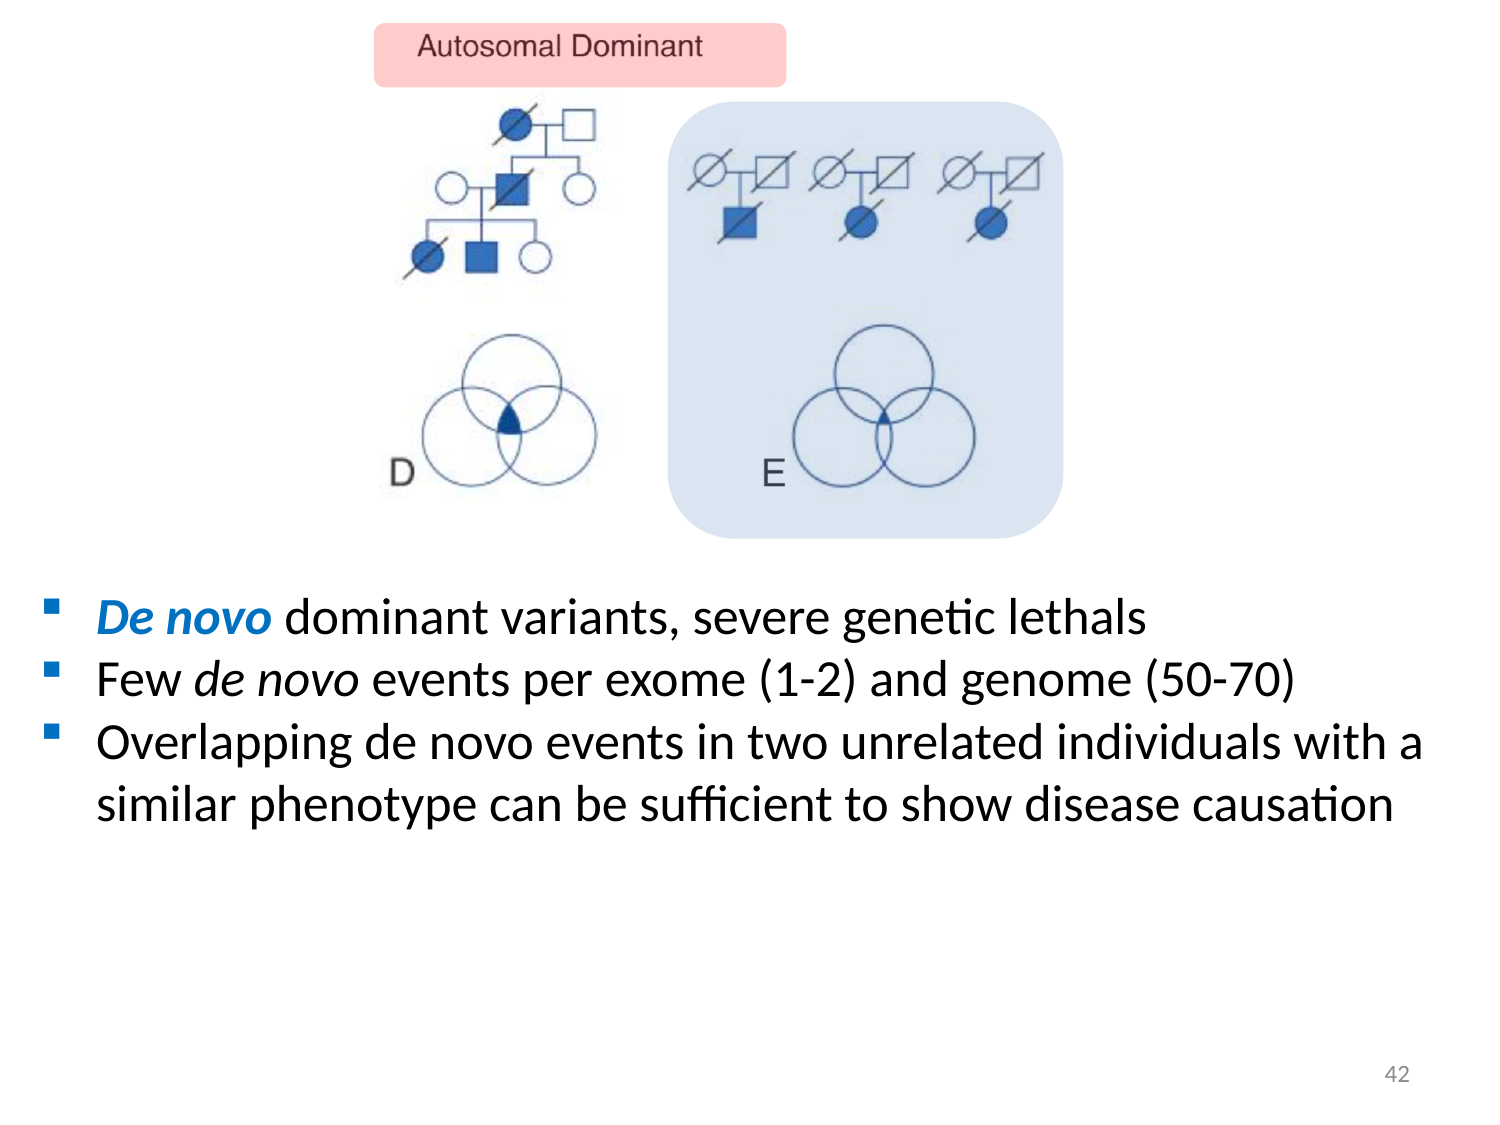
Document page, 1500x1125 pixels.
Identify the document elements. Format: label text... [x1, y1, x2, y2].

slide_number 42 [1074, 1042, 1425, 1103]
text_box [678, 512, 1053, 541]
text_box De novo dominant variants, severe genetic lethals Few de novo events per exome (1-2) and genome (50-70) Overlapping de novo events in two unrelated individuals with a similar phenotype can be sufficient to show disease causation [24, 574, 1475, 840]
picture [378, 22, 1059, 503]
